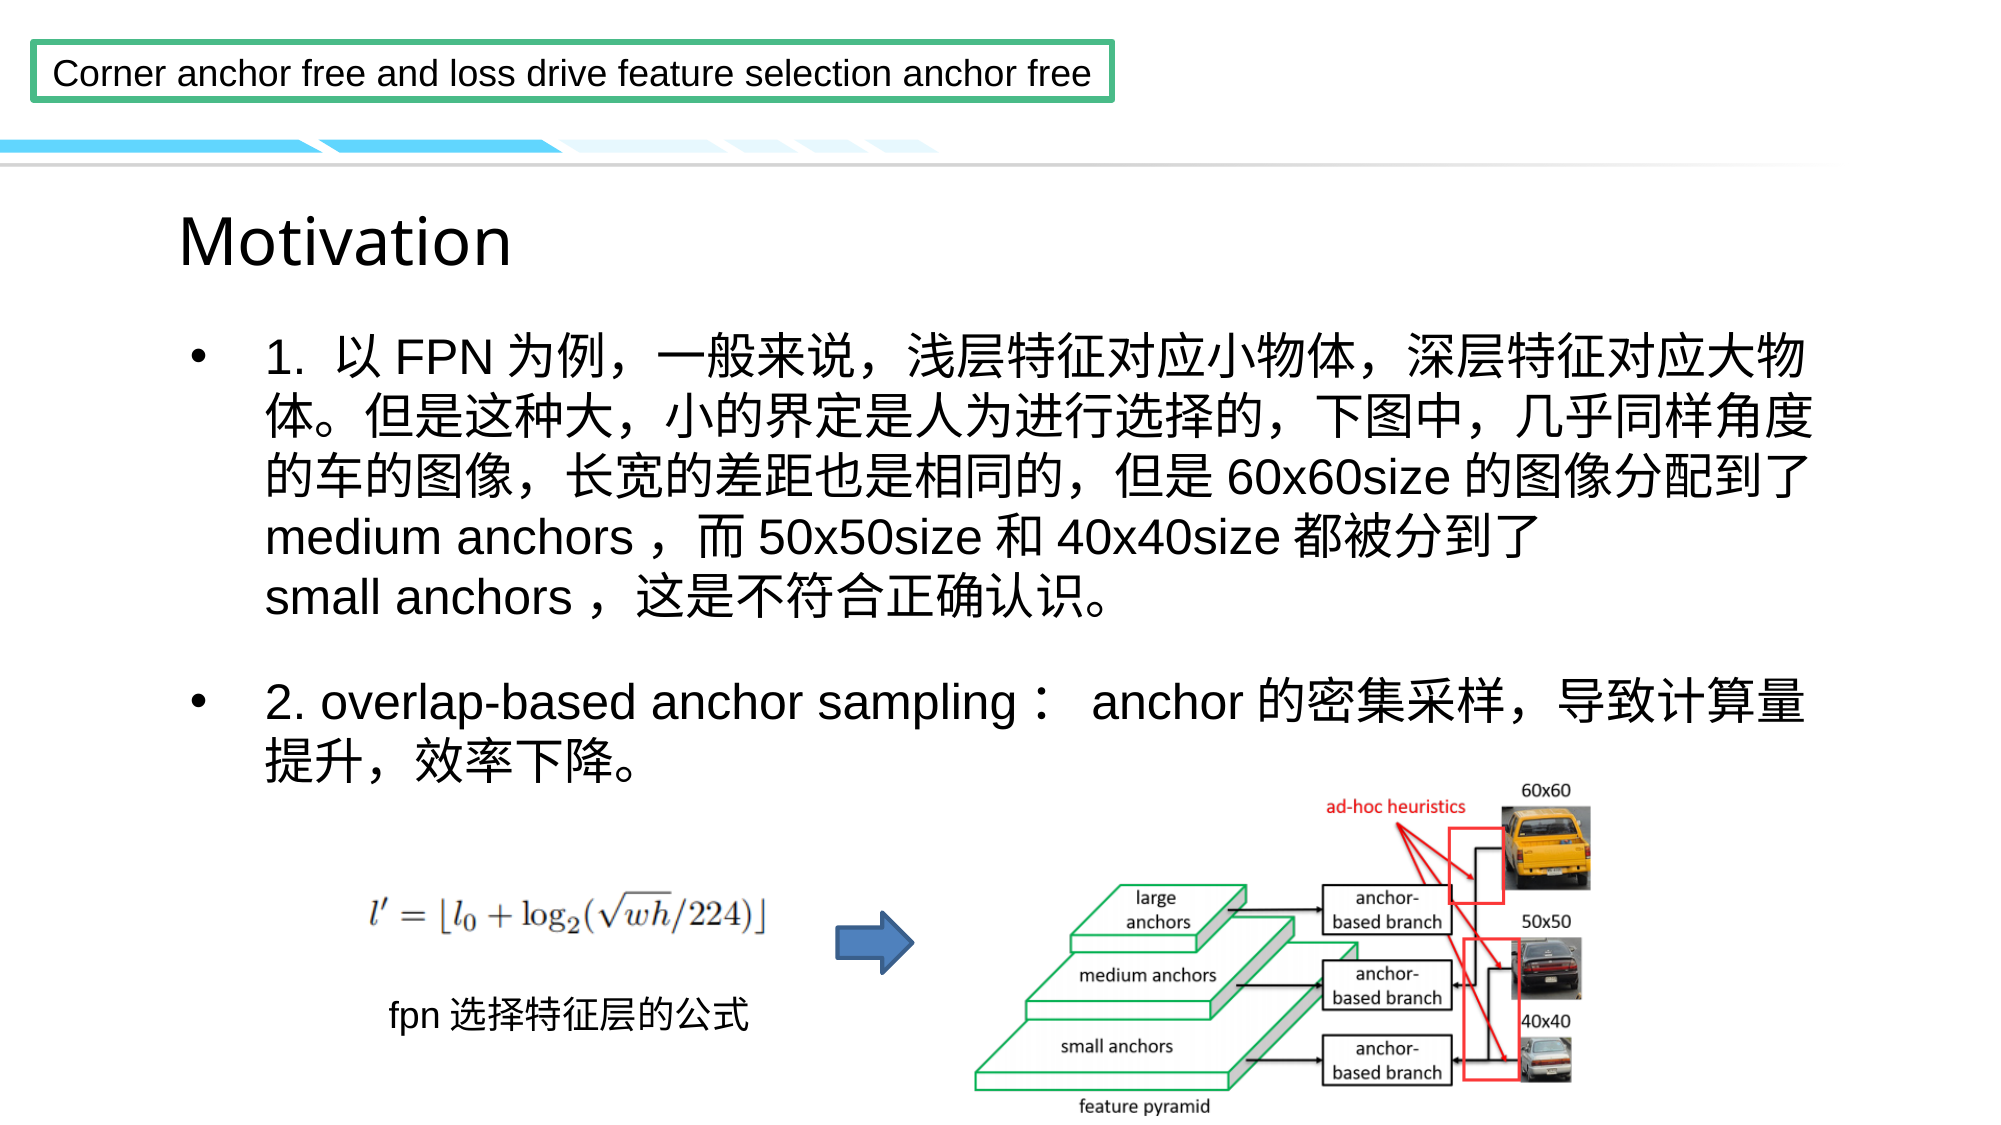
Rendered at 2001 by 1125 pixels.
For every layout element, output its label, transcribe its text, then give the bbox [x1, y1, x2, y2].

picture [0, 163, 1851, 167]
picture [961, 741, 1601, 1125]
list 2. overlap-based anchor sampling：anchor的密集采样，导致计算量提升，效率下降。 [174, 662, 1825, 724]
text_box [835, 910, 915, 975]
list 1. 以FPN为例，一般来说，浅层特征对应小物体，深层特征对应大物体。但是这种大，小的界定是人为进行选择的，下图中，几乎同样角度的车的图像，长宽的差距也是相同的，但是60x60size的图像分配到了medium anchors，而50x50size和40x40size都被分到了small anchors，这是不符合正确认识。 [174, 317, 1863, 379]
picture [348, 873, 812, 957]
text_box fpn选择特征层的公式 [373, 983, 846, 1044]
